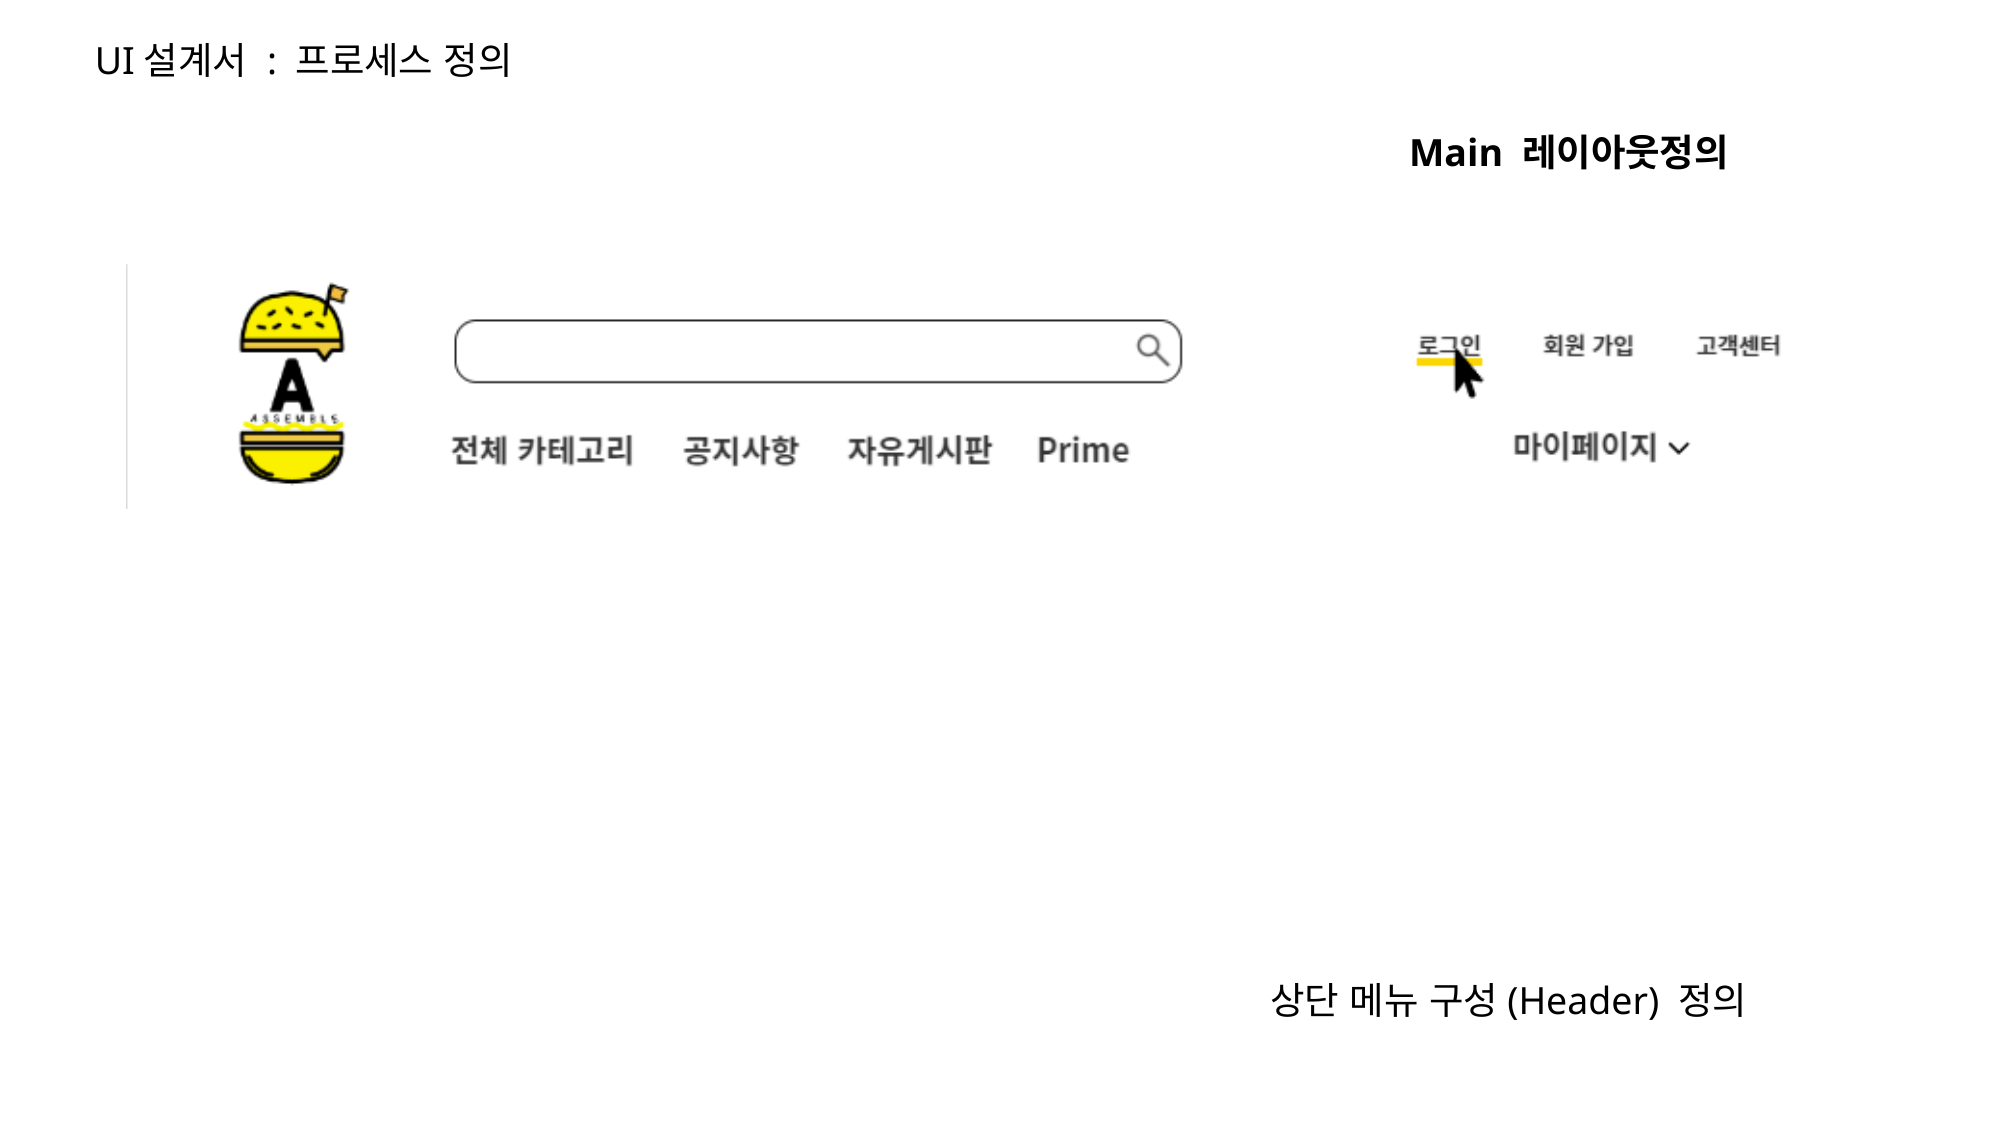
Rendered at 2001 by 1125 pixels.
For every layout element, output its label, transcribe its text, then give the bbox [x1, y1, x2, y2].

text_box Main 레이아웃정의 [1394, 94, 1744, 182]
text_box 상단 메뉴 구성(Header) 정의 [1255, 943, 1763, 1030]
text_box UI설계서 : 프로세스 정의 [80, 29, 529, 90]
picture [126, 264, 1858, 509]
